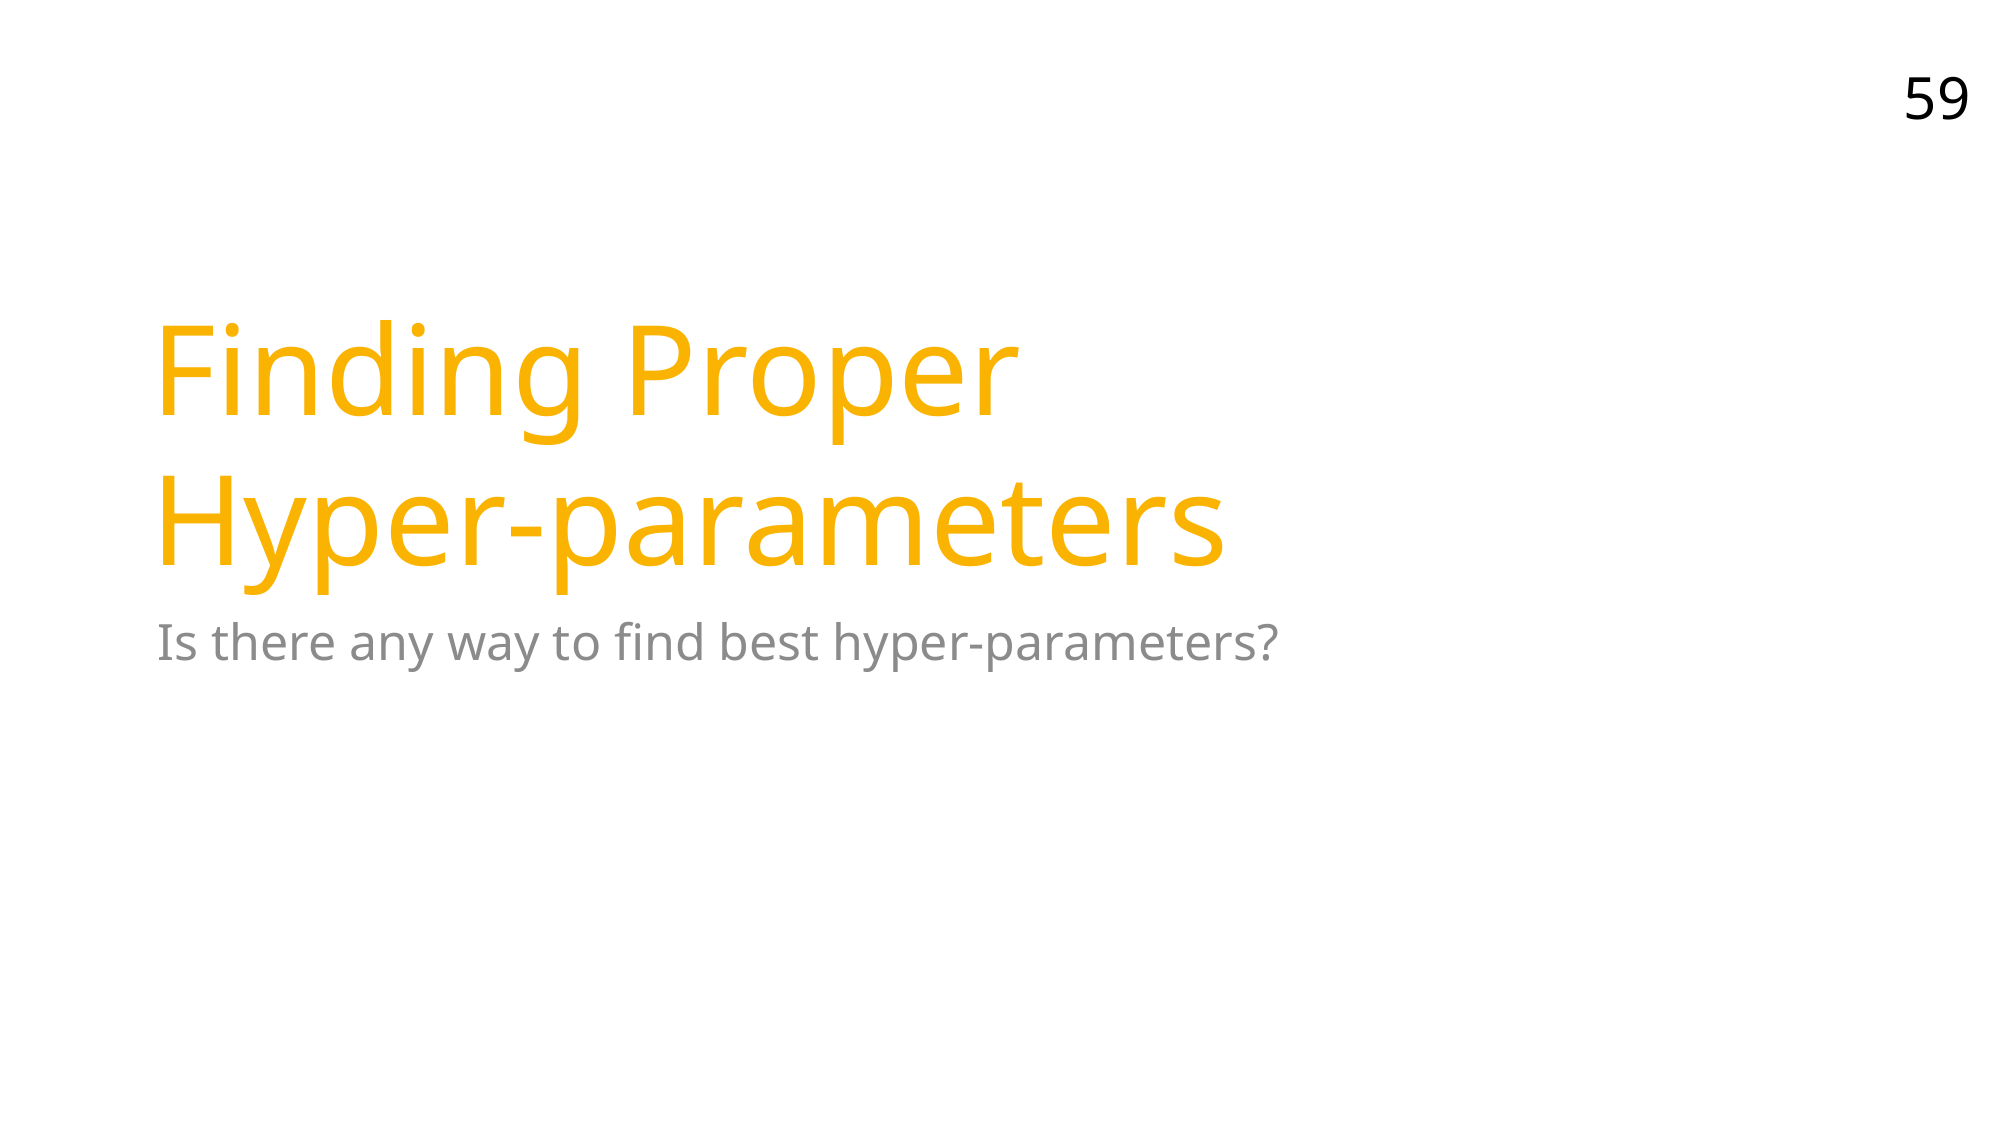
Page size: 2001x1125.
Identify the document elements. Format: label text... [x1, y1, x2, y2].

list Is there any way to find best hyper-parameters? [157, 598, 1862, 845]
title Finding Proper Hyper-parameters [136, 250, 1862, 598]
slide_number 59 [1875, 61, 2000, 141]
